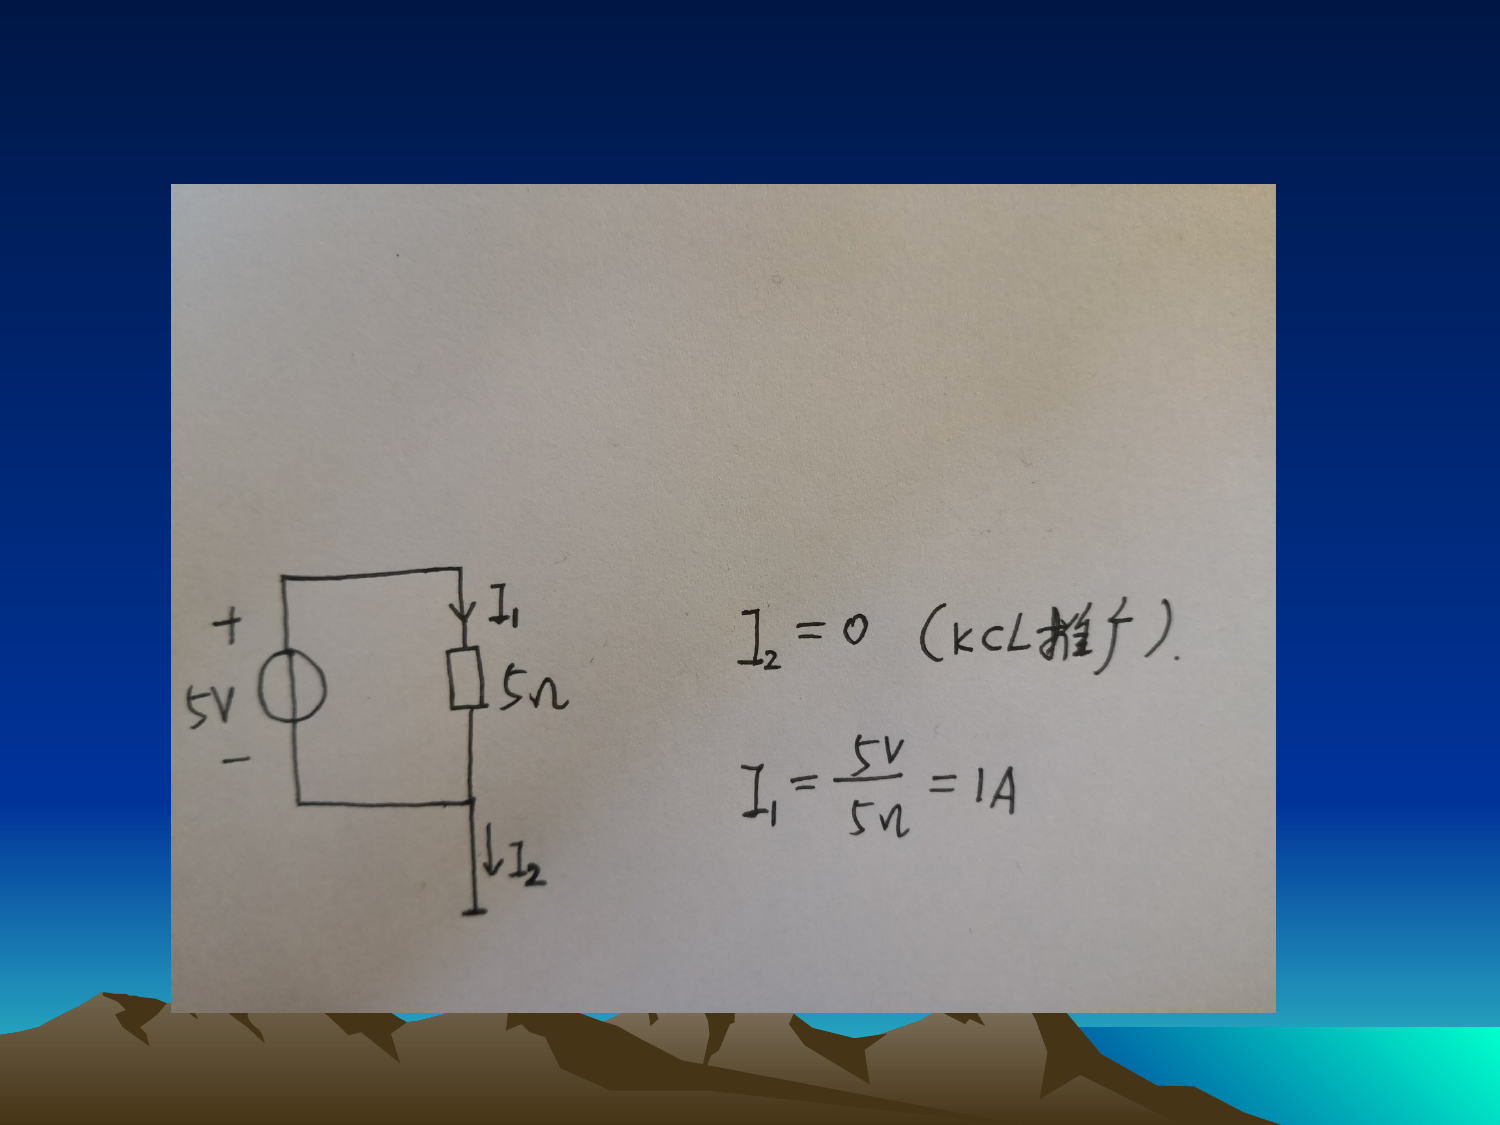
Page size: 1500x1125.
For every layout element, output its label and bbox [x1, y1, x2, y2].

picture [170, 184, 1276, 1013]
